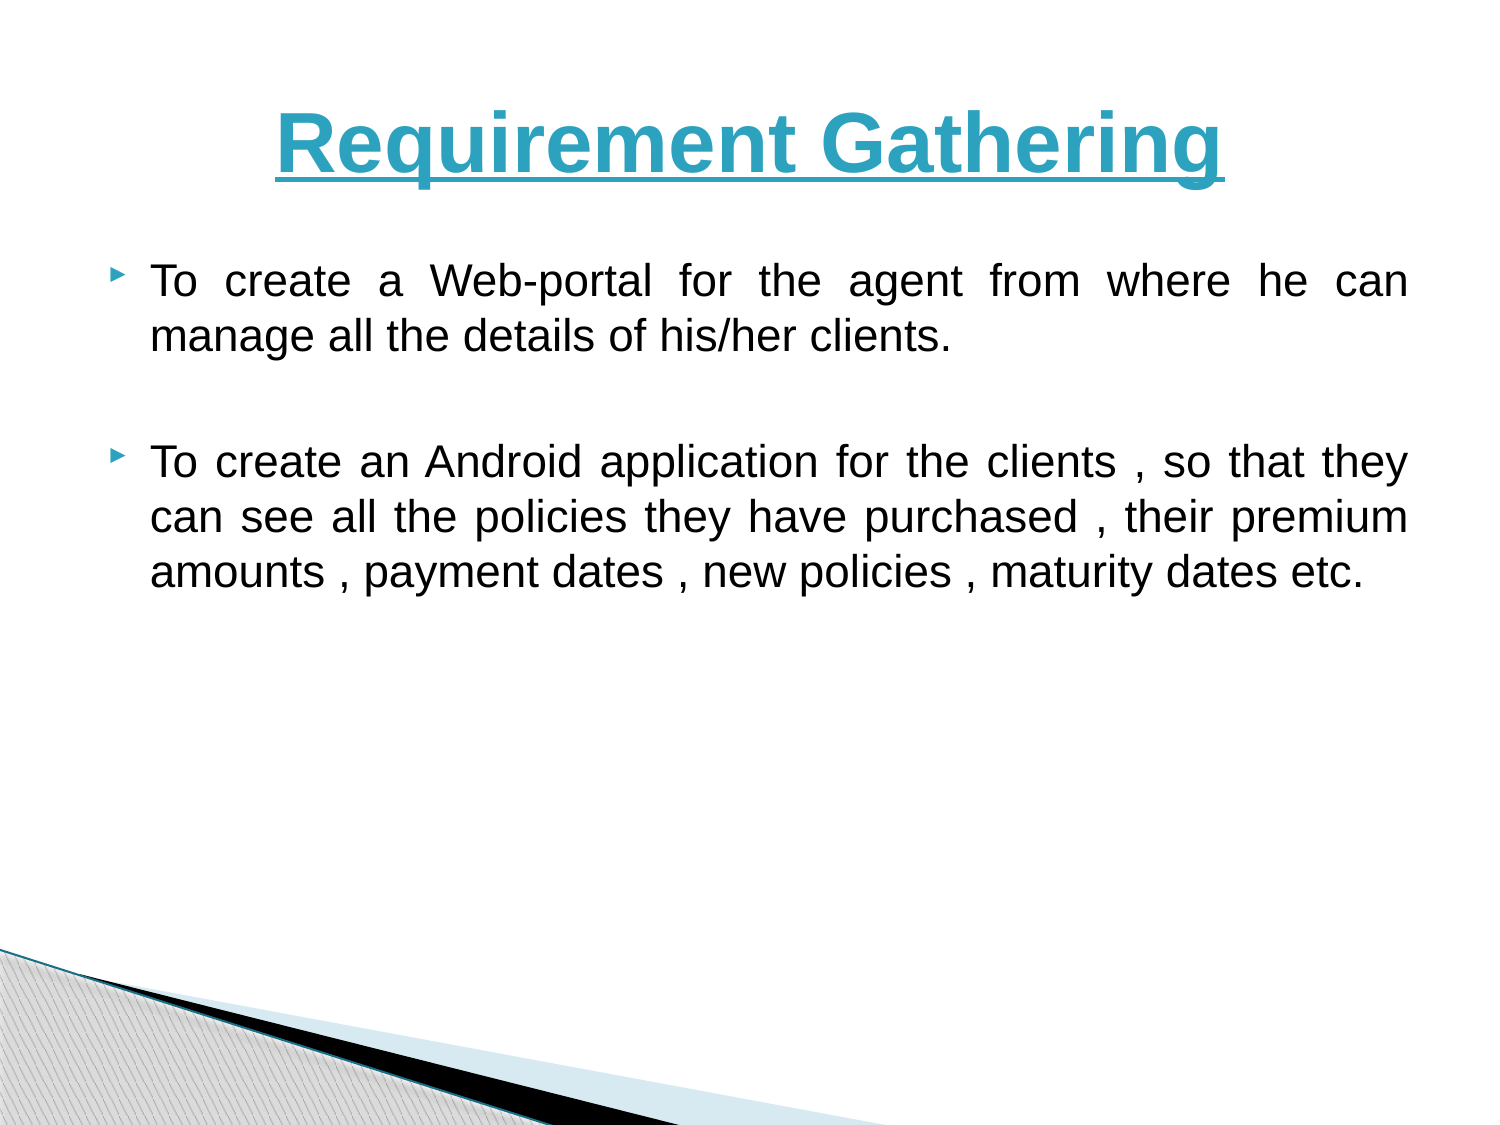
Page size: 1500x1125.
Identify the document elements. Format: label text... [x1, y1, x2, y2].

list To create a Web-portal for the agent from where he can manage all the details of his/her clients. To create an Android application for the clients , so that they can see all the policies they have purchased , their premium amounts , payment dates , new policies , maturity dates etc. [74, 242, 1426, 986]
title Requirement Gathering [75, 45, 1425, 233]
